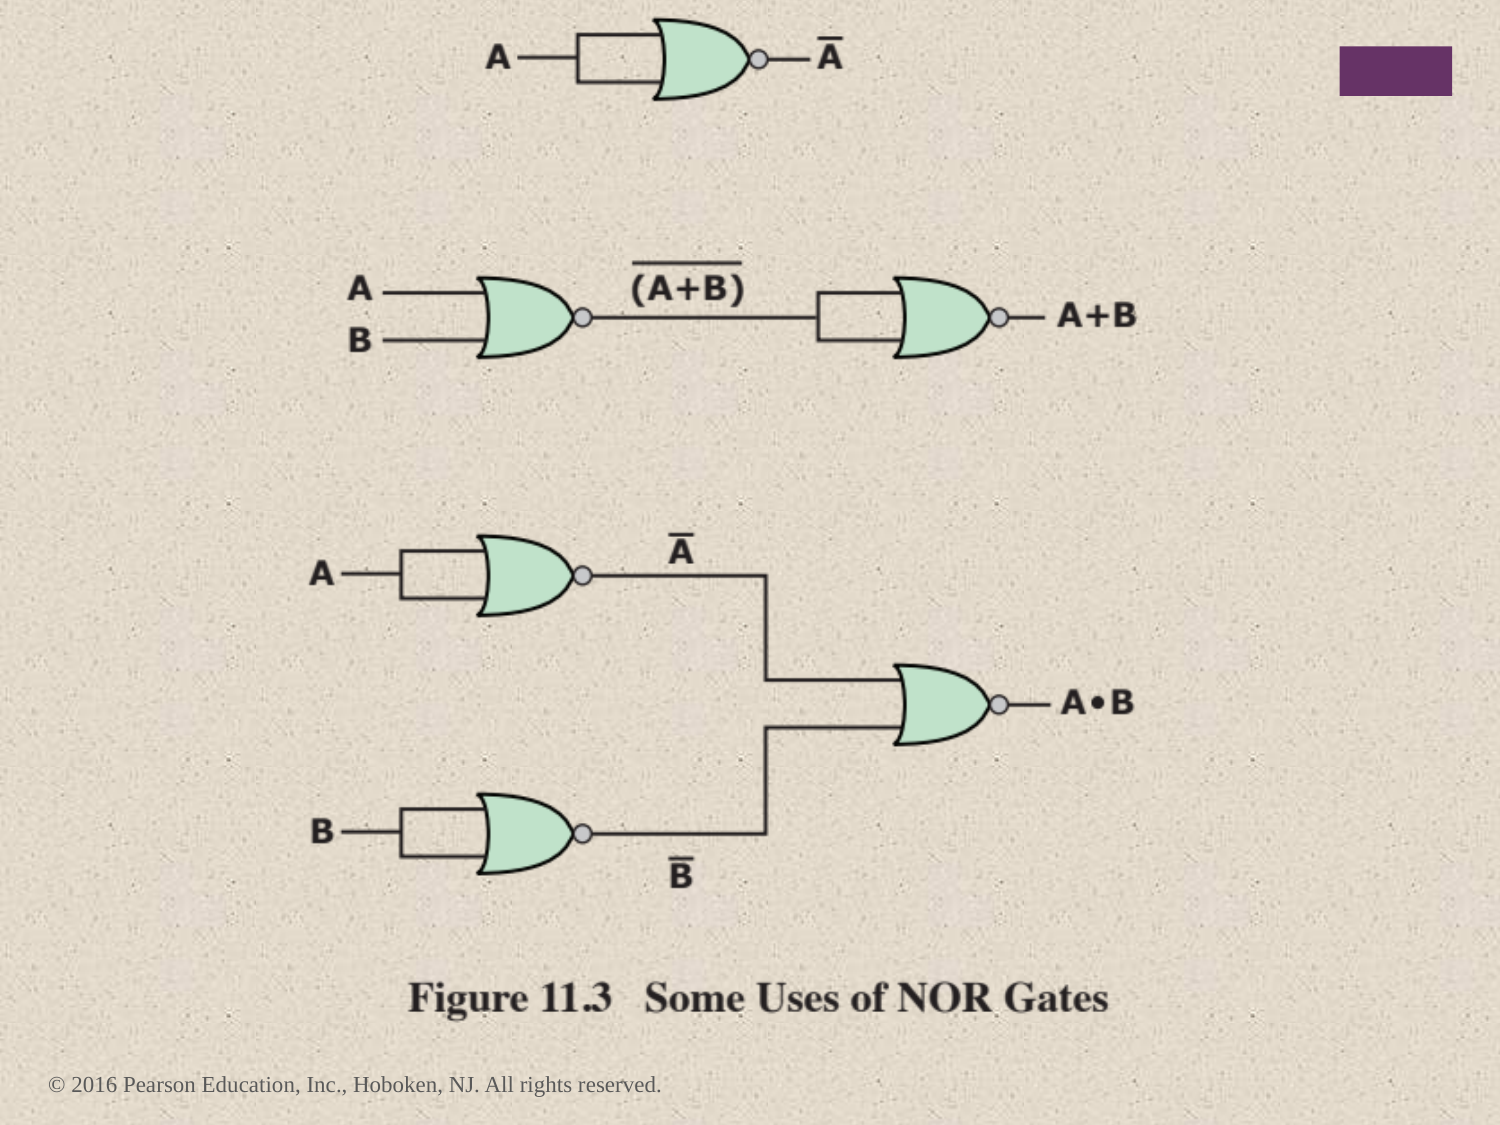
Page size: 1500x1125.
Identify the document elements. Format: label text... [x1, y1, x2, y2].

footer © 2016 Pearson Education, Inc., Hoboken, NJ. All rights reserved. [33, 1053, 1038, 1114]
picture [0, 0, 1500, 1125]
picture [229, 0, 1238, 1077]
